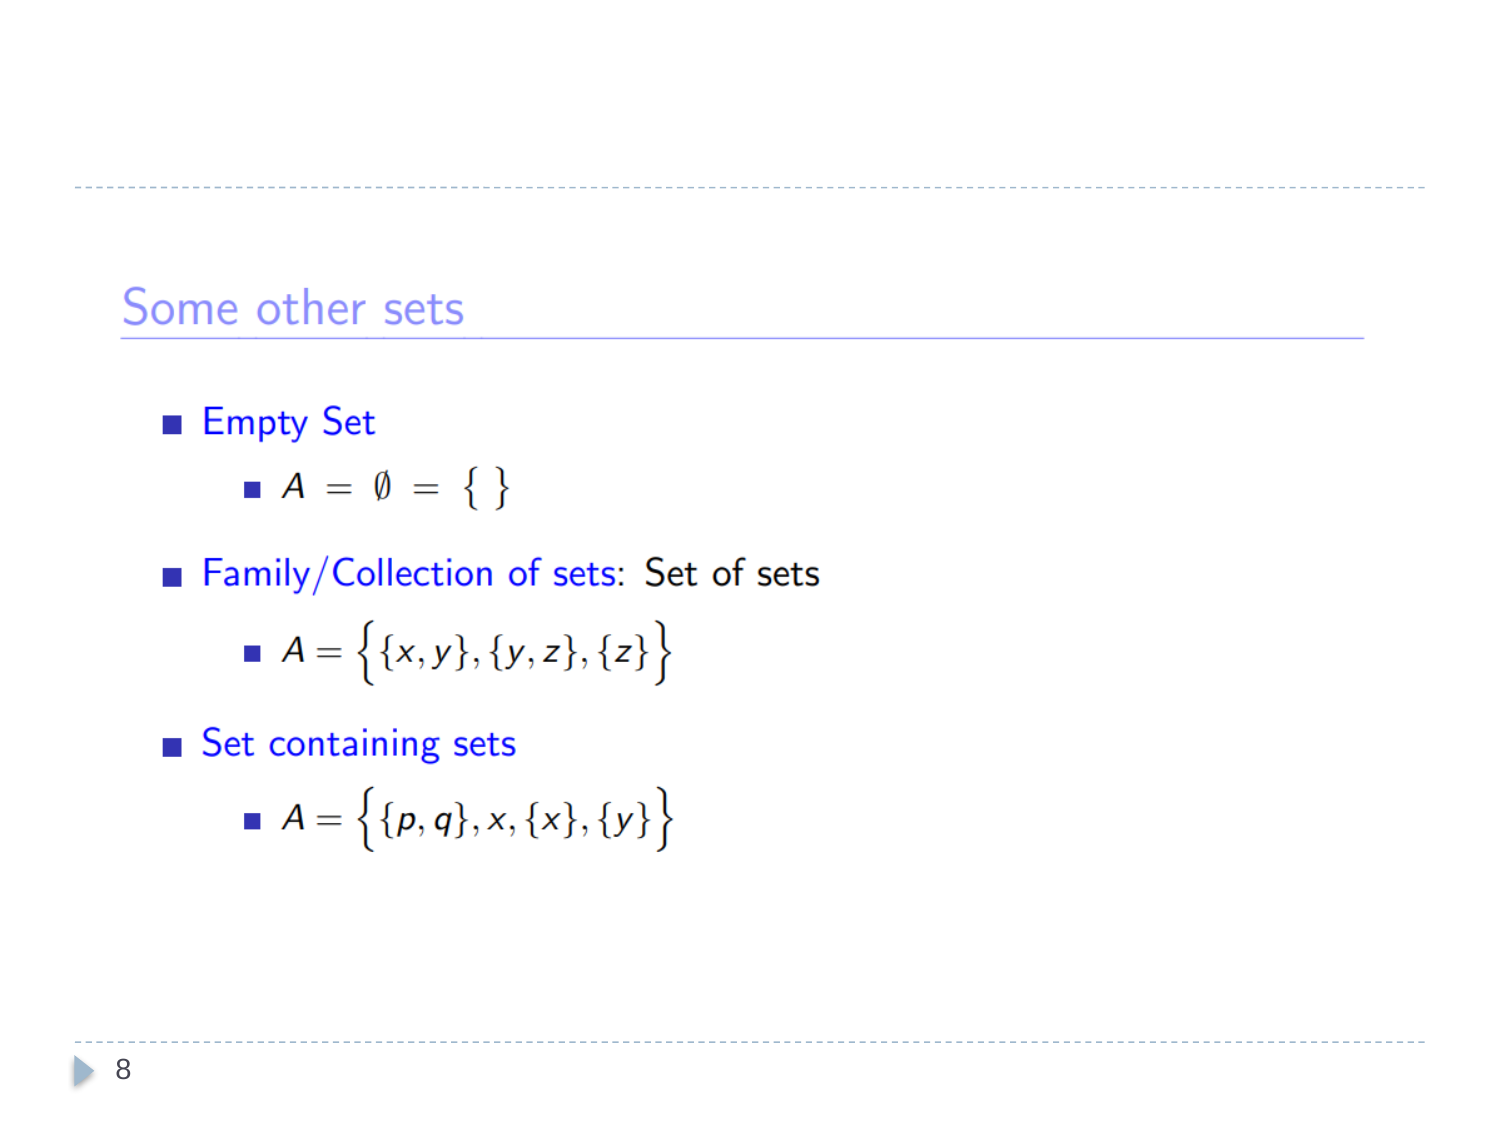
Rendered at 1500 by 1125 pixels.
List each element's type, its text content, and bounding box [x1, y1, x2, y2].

picture [104, 257, 1396, 868]
slide_number 8 [100, 1042, 426, 1103]
